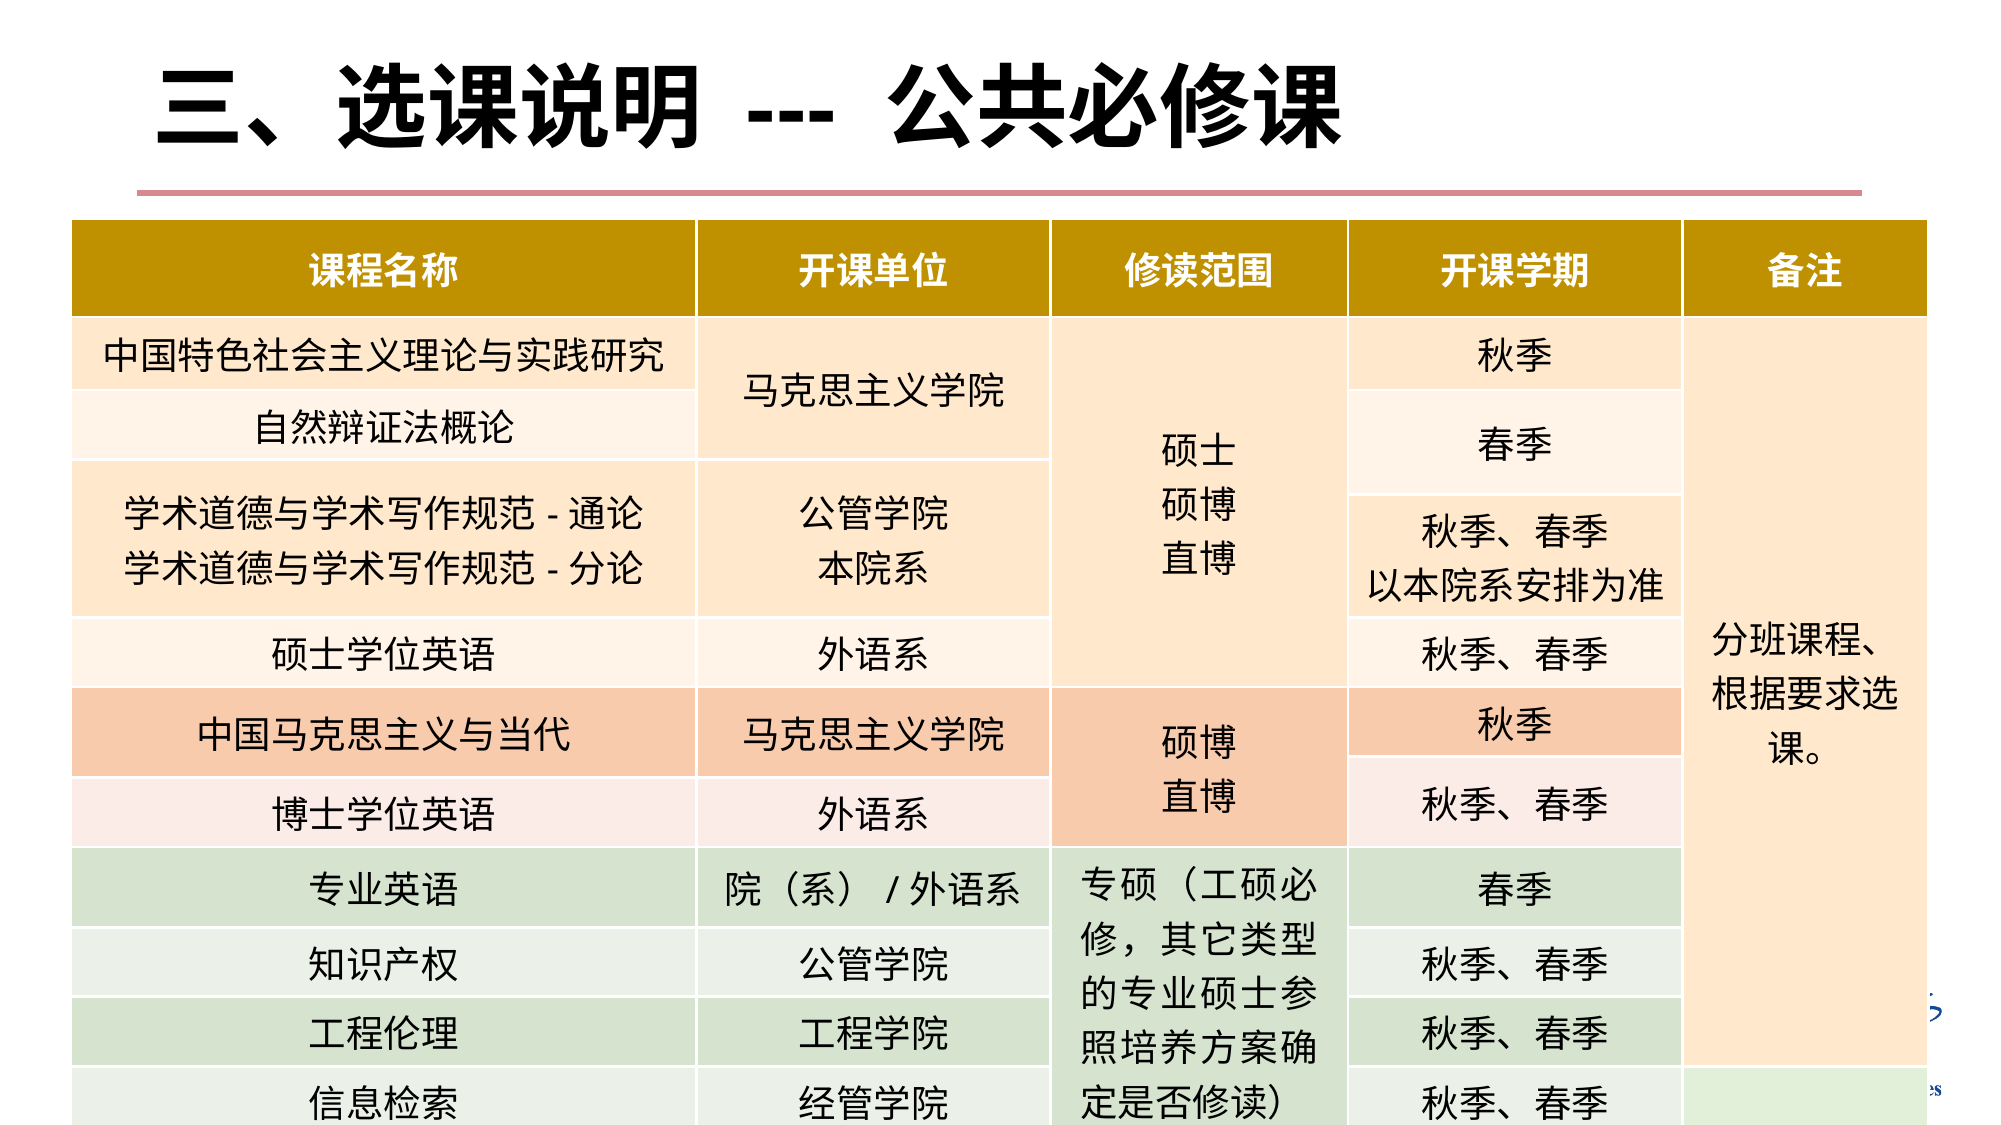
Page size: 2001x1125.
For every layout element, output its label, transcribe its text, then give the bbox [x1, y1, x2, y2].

table_cell 中国特色社会主义理论与实践研究 [72, 318, 695, 389]
table_cell 硕博 直博 [1052, 688, 1347, 846]
table_cell 秋季、春季 [1349, 998, 1681, 1065]
table_cell 信息检索 [72, 1068, 695, 1125]
table_cell 知识产权 [72, 929, 695, 995]
table_cell 马克思主义学院 [698, 318, 1049, 458]
table_header 开课学期 [1349, 220, 1681, 316]
table_cell 分班课程、根据要求选课。 [1684, 318, 1927, 1065]
table_cell 院（系）/外语系 [698, 848, 1049, 926]
table_cell 春季 [1349, 848, 1681, 926]
table_header 修读范围 [1052, 220, 1347, 316]
table_cell 秋季、春季 [1349, 929, 1681, 995]
table_cell 外语系 [698, 619, 1049, 686]
table_cell [1684, 1068, 1927, 1125]
title 三、选课说明 --- 公共必修课 [137, 28, 1863, 194]
table_cell 经管学院 [698, 1068, 1049, 1125]
table_cell 自然辩证法概论 [72, 391, 695, 458]
table_cell 中国马克思主义与当代 [72, 688, 695, 776]
table_cell 春季 [1349, 391, 1681, 493]
table_cell 工程学院 [698, 998, 1049, 1065]
table_header 备注 [1684, 220, 1927, 316]
table_header 课程名称 [72, 220, 695, 316]
table_cell 专业英语 [72, 848, 695, 926]
table_cell 外语系 [698, 779, 1049, 846]
table_cell 秋季、春季 以本院系安排为准 [1349, 496, 1681, 616]
table_cell 公管学院 [698, 929, 1049, 995]
table_header 开课单位 [698, 220, 1049, 316]
table_cell 硕士学位英语 [72, 619, 695, 686]
table_cell 秋季、春季 [1349, 1068, 1681, 1125]
picture [1930, 993, 1942, 1100]
table_cell 学术道德与学术写作规范-通论 学术道德与学术写作规范-分论 [72, 461, 695, 616]
table_cell 博士学位英语 [72, 779, 695, 846]
table_cell 专硕（工硕必修，其它类型的专业硕士参照培养方案确定是否修读） [1052, 848, 1347, 1125]
table_cell 马克思主义学院 [698, 688, 1049, 776]
table_cell 硕士 硕博 直博 [1052, 318, 1347, 686]
table_cell 秋季 [1349, 318, 1681, 389]
table_cell 秋季 [1349, 688, 1681, 755]
table_cell 秋季、春季 [1349, 619, 1681, 686]
table_cell 工程伦理 [72, 998, 695, 1065]
table_cell 公管学院 本院系 [698, 461, 1049, 616]
table_cell 秋季、春季 [1349, 758, 1681, 846]
